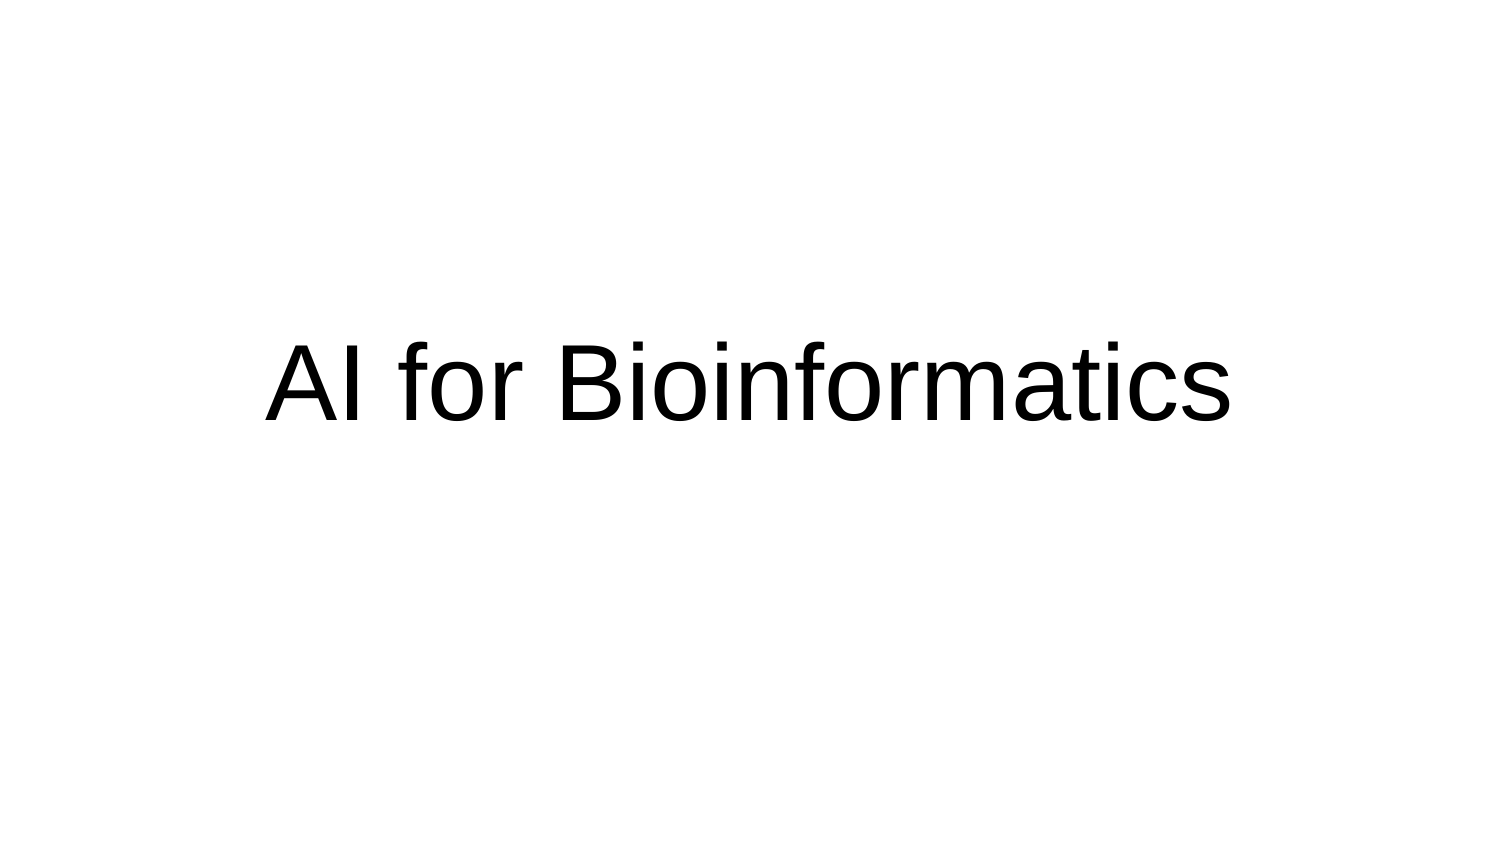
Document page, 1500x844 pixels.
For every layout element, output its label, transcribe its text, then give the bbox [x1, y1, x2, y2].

title AI for Bioinformatics [51, 122, 1449, 459]
